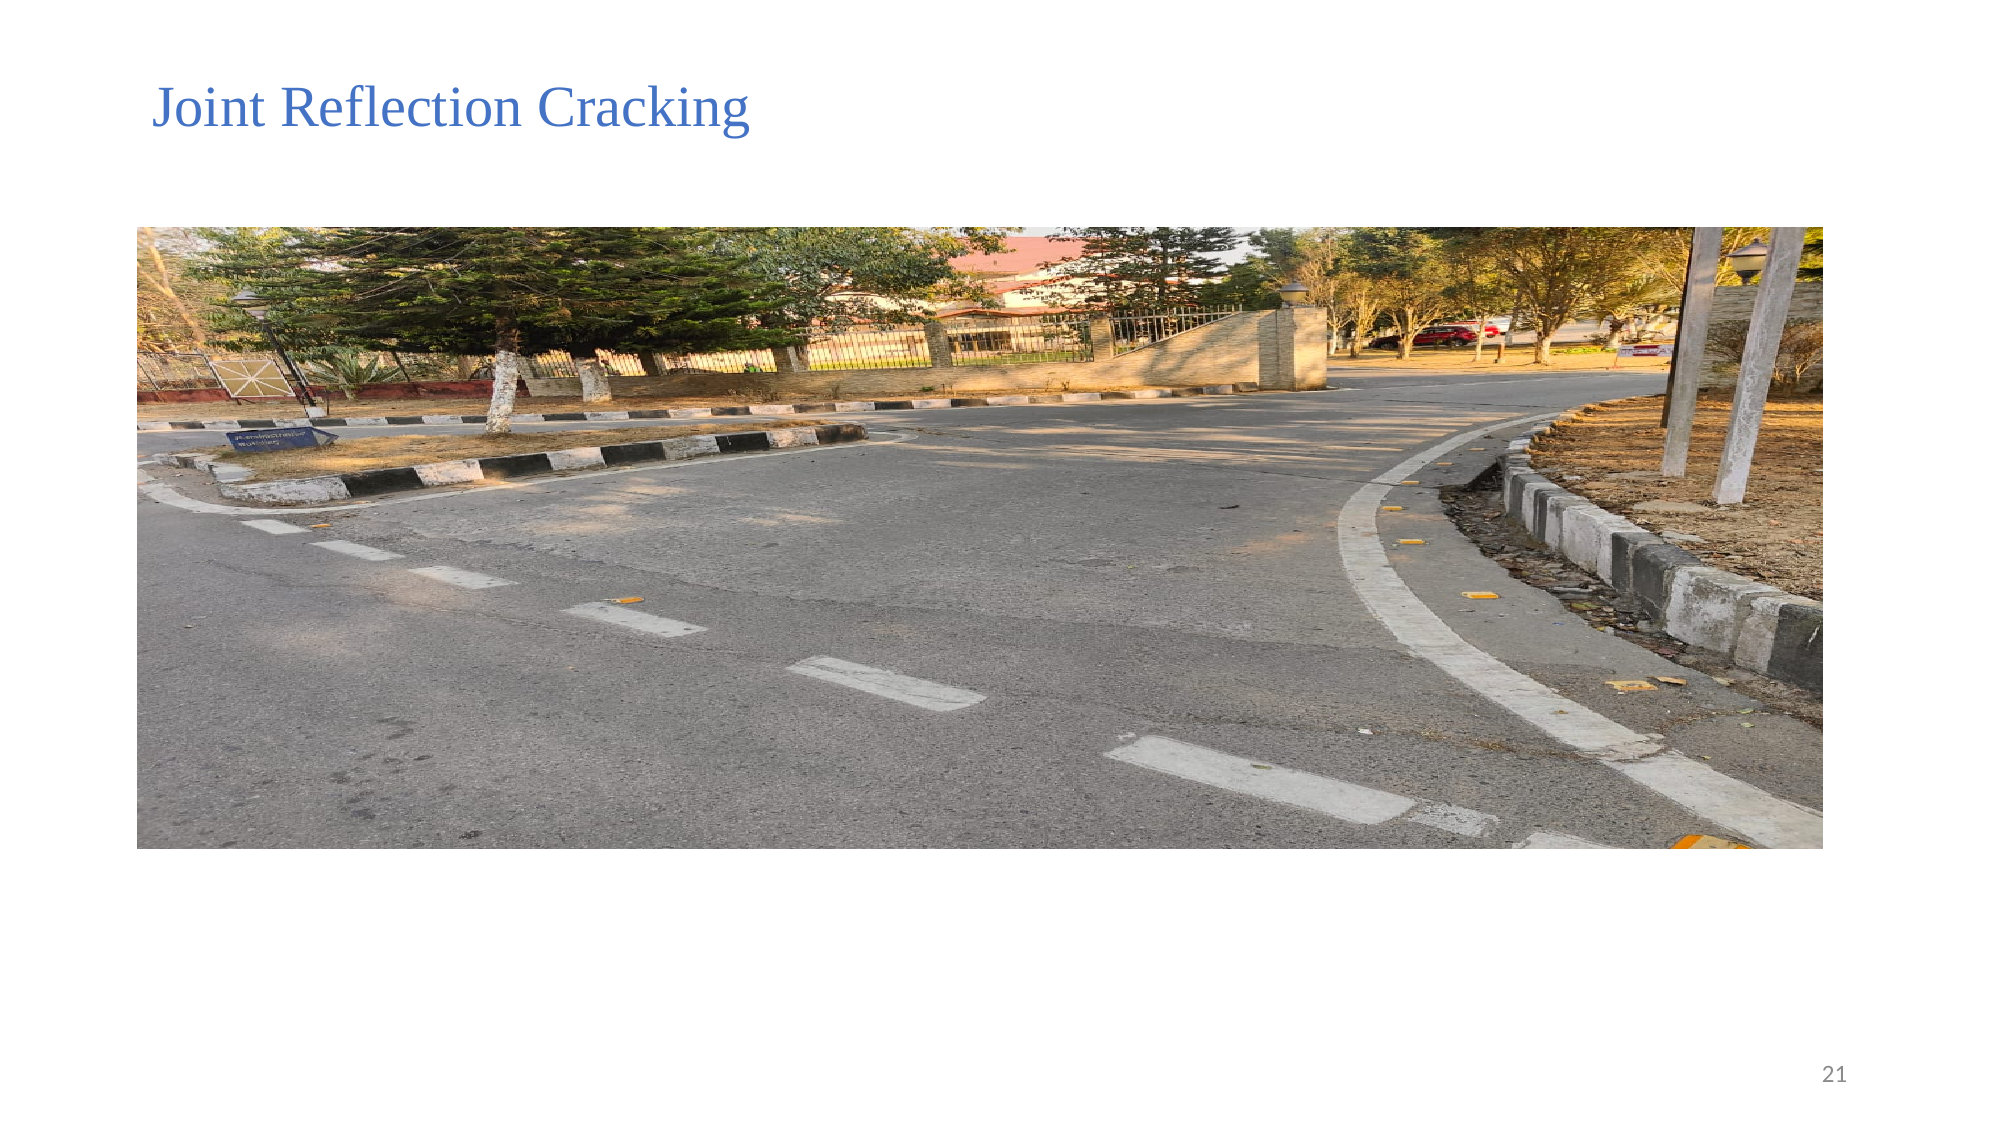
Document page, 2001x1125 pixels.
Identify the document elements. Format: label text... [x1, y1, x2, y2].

text_box Joint Reflection Cracking [137, 60, 1822, 146]
picture [137, 227, 1823, 849]
slide_number 21 [1412, 1042, 1863, 1103]
